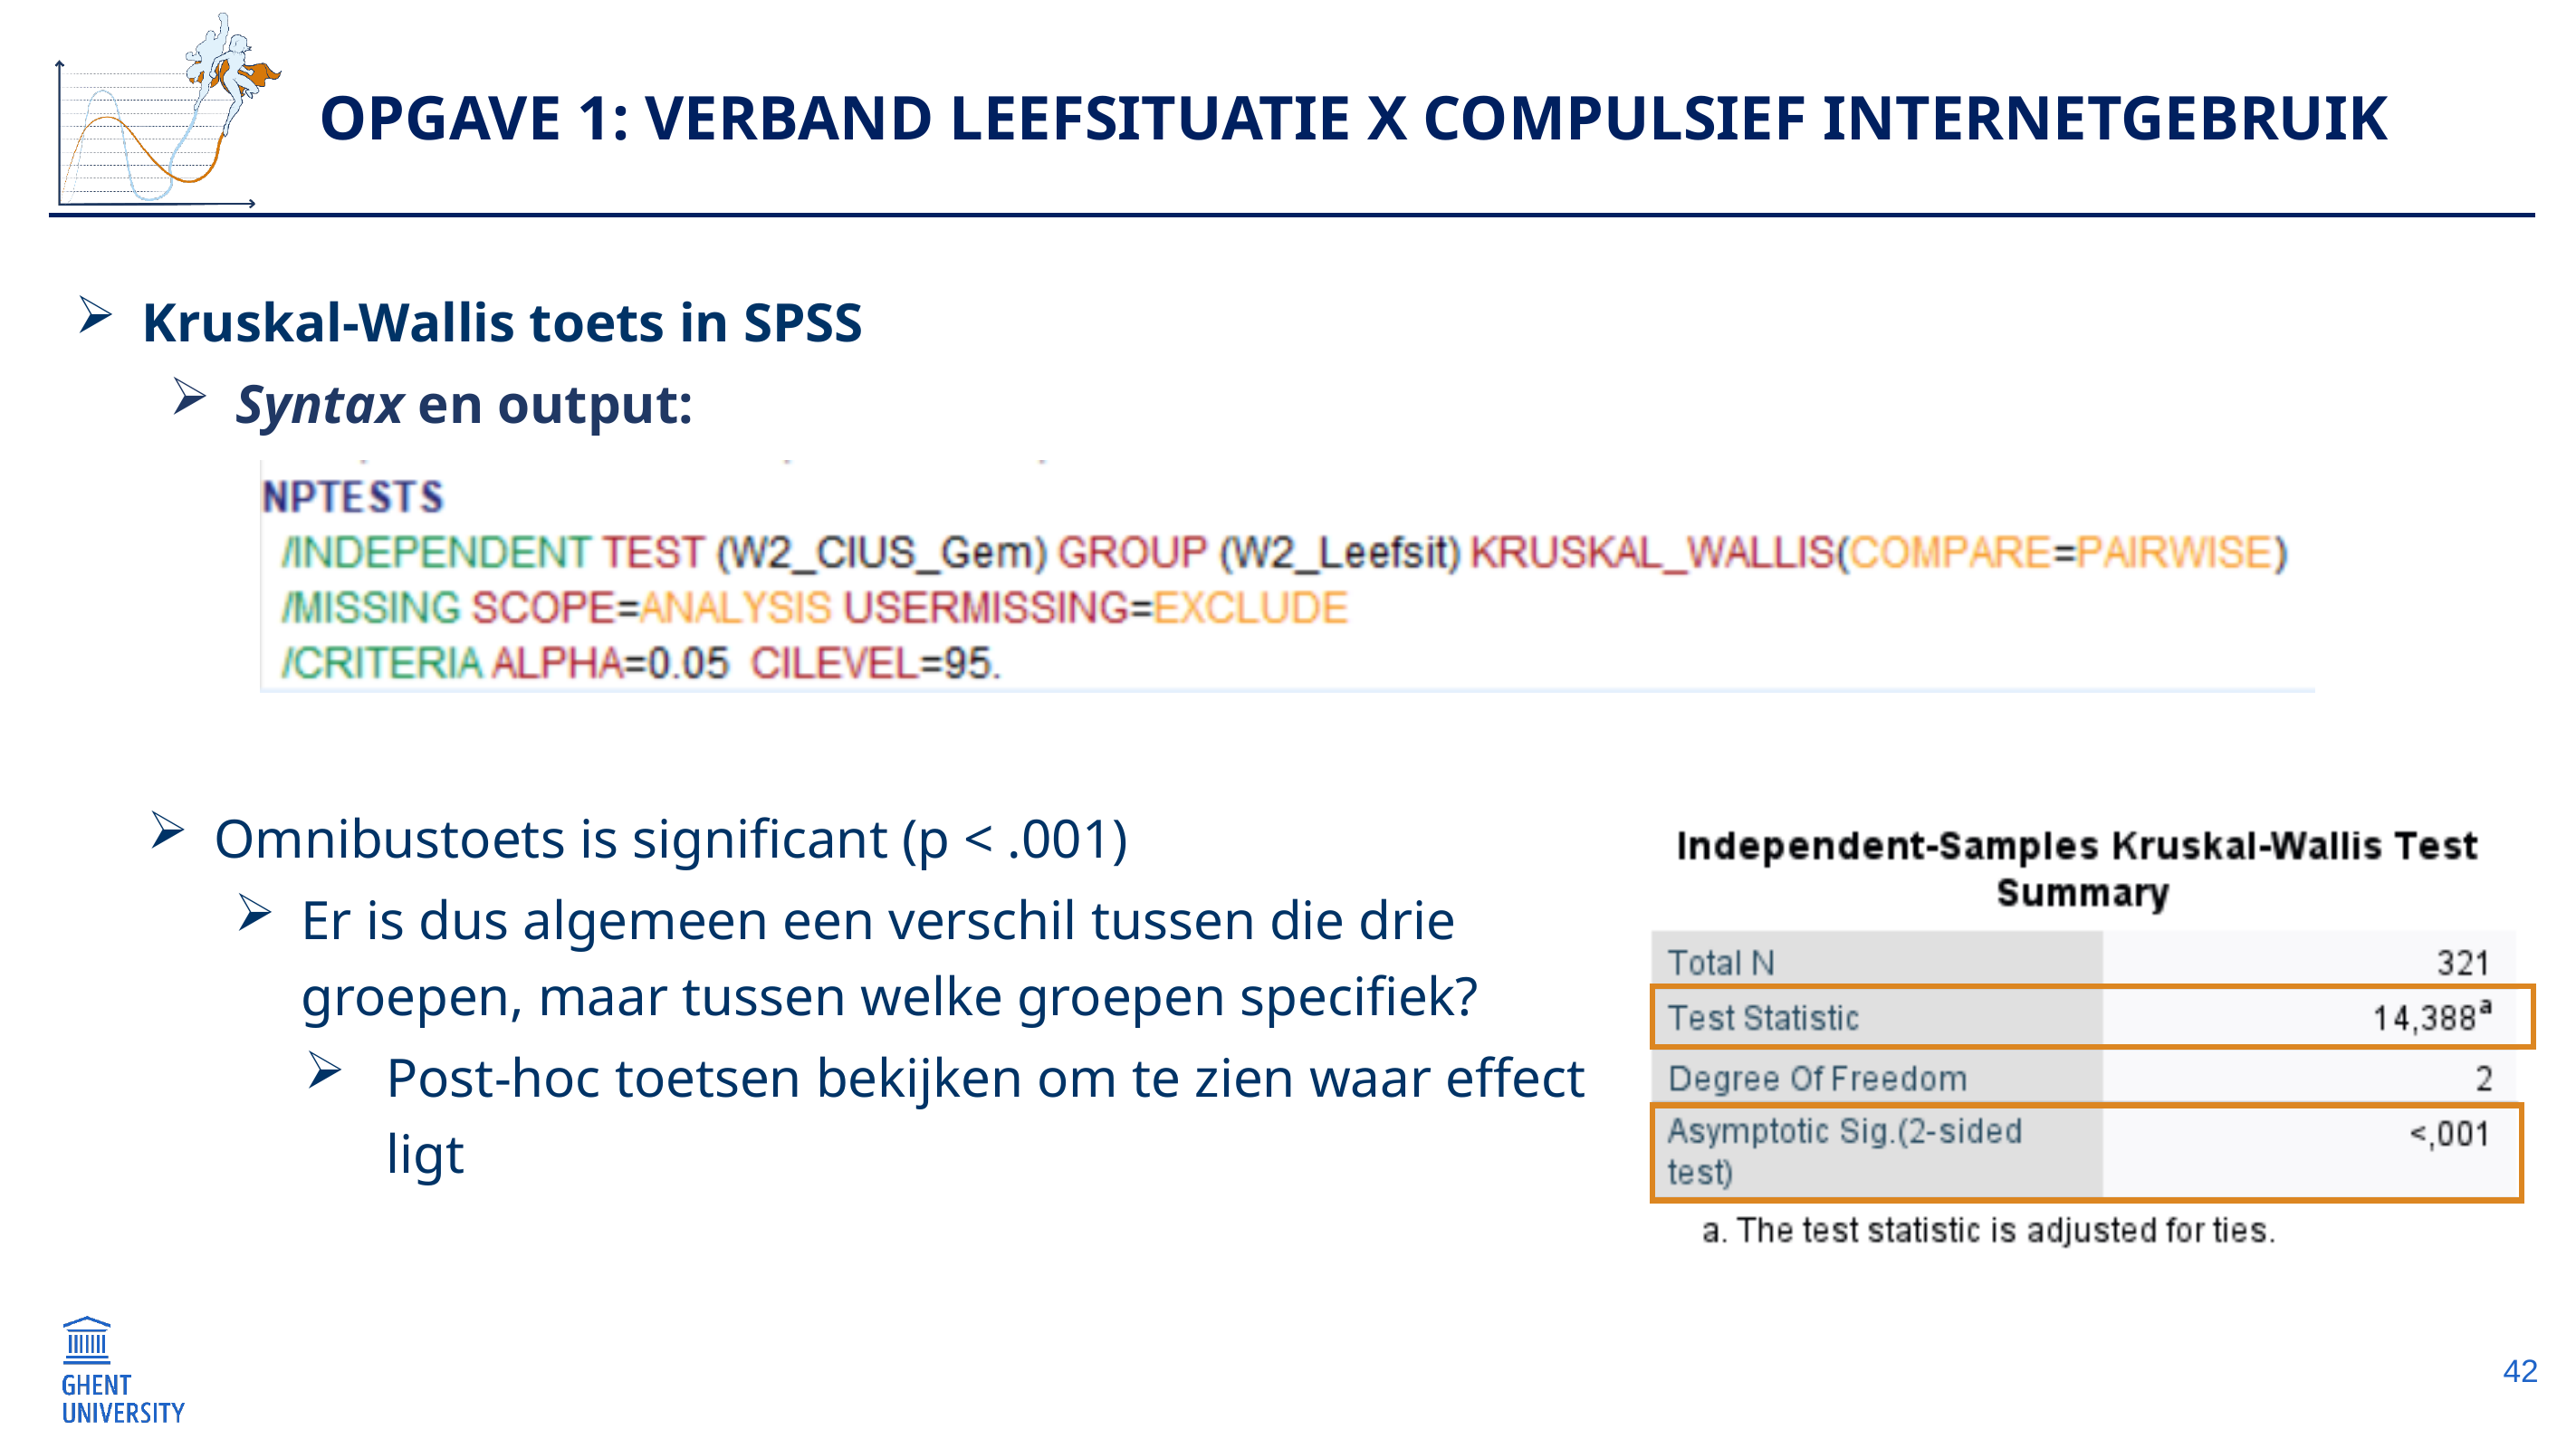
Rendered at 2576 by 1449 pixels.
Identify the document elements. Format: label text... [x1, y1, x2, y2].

picture [260, 460, 2315, 693]
picture [1639, 805, 2539, 1276]
picture [5, 0, 306, 318]
title Opgave 1: Verband Leefsituatie x Compulsief Internetgebruik [305, 18, 2527, 159]
picture [62, 1335, 411, 1449]
slide_number 42 [2415, 1330, 2553, 1408]
list Kruskal-Wallis toets in SPSS Syntax en output: [48, 269, 2553, 1335]
text_box Omnibustoets is significant (p < .001) Er is dus algemeen een verschil tussen die drie groepen, maar tussen welke groepen specifiek? Post-hoc toetsen bekijken om te zien waar effect ligt [26, 785, 1653, 1191]
